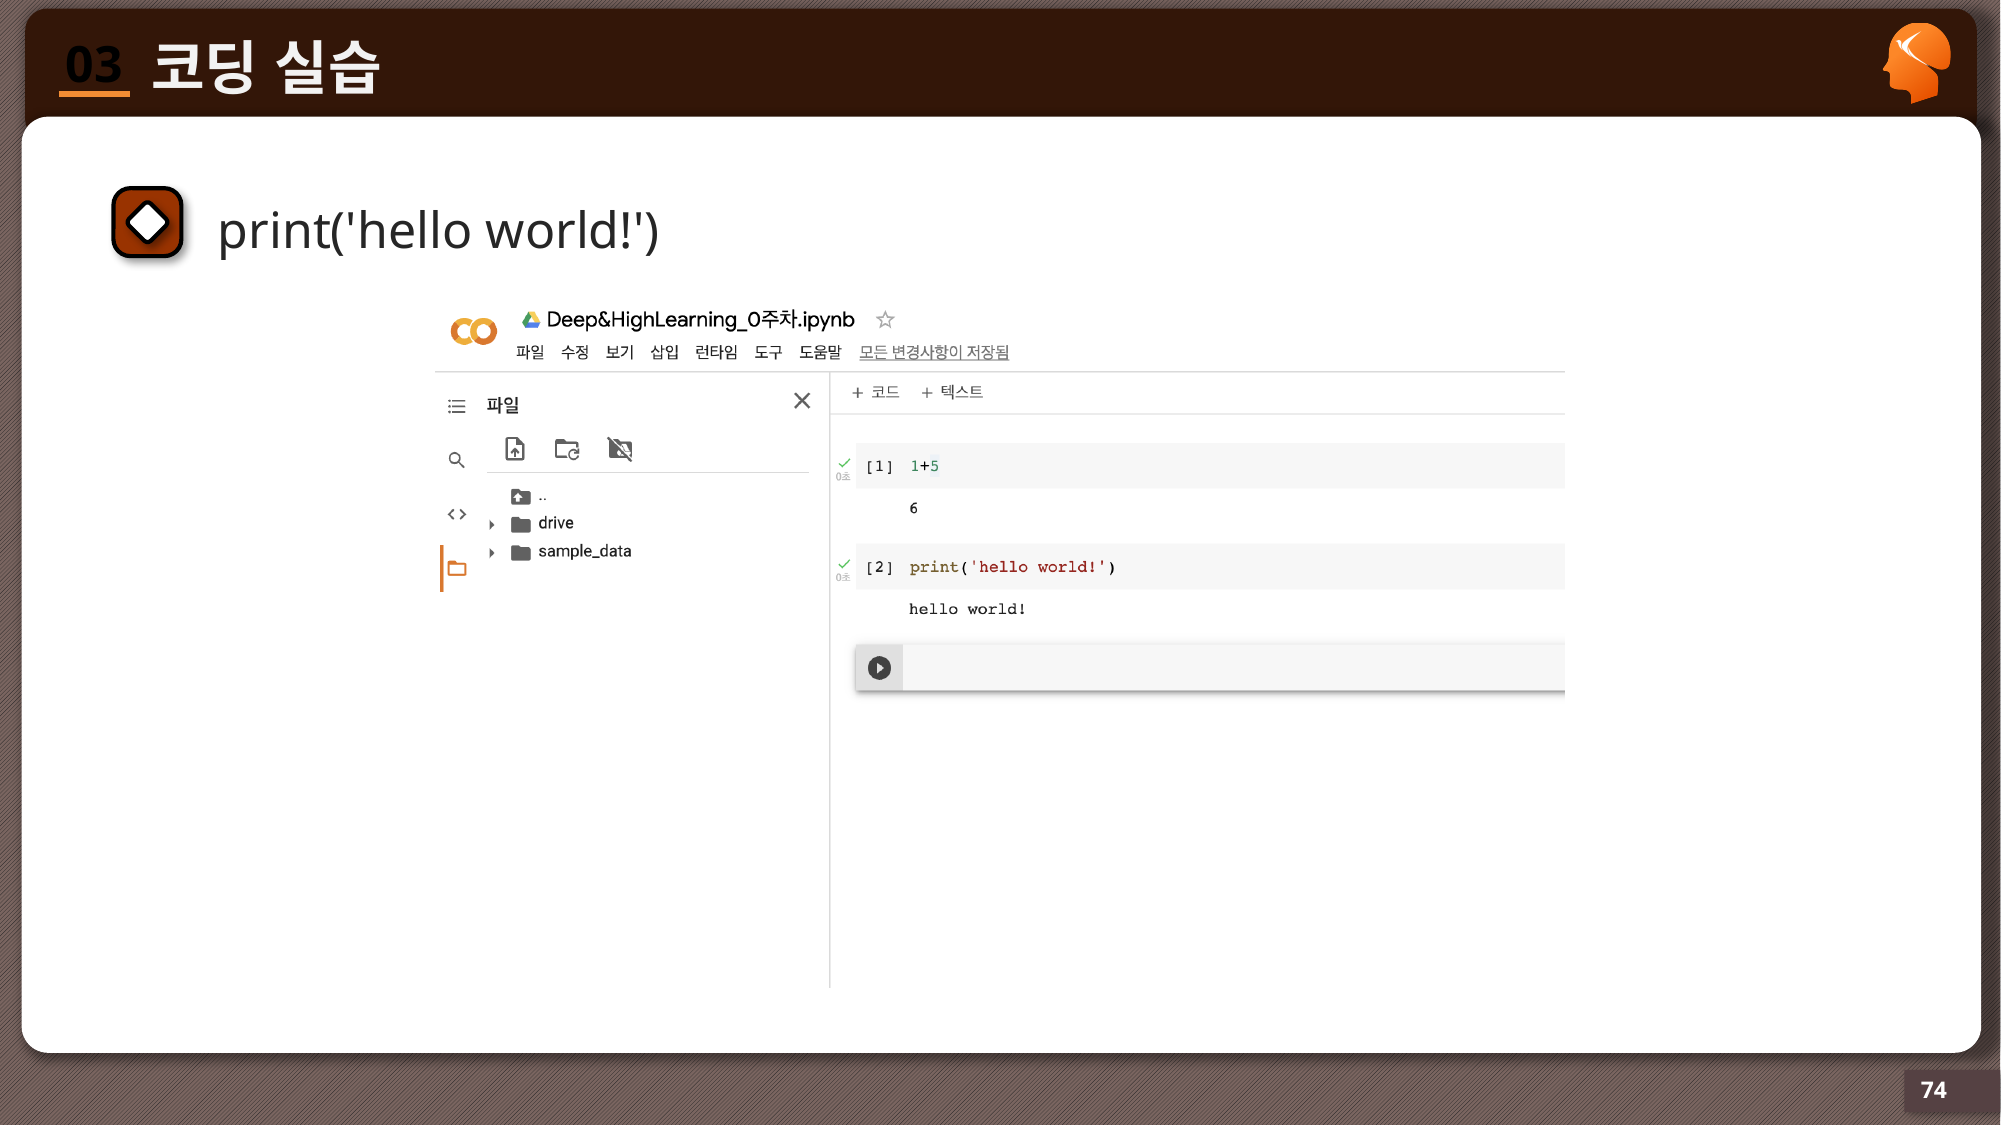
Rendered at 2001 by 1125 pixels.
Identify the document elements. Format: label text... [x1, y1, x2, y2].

text_box 74 [1905, 1061, 2000, 1121]
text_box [113, 187, 1427, 269]
picture [1880, 23, 1954, 107]
picture [435, 297, 1565, 988]
